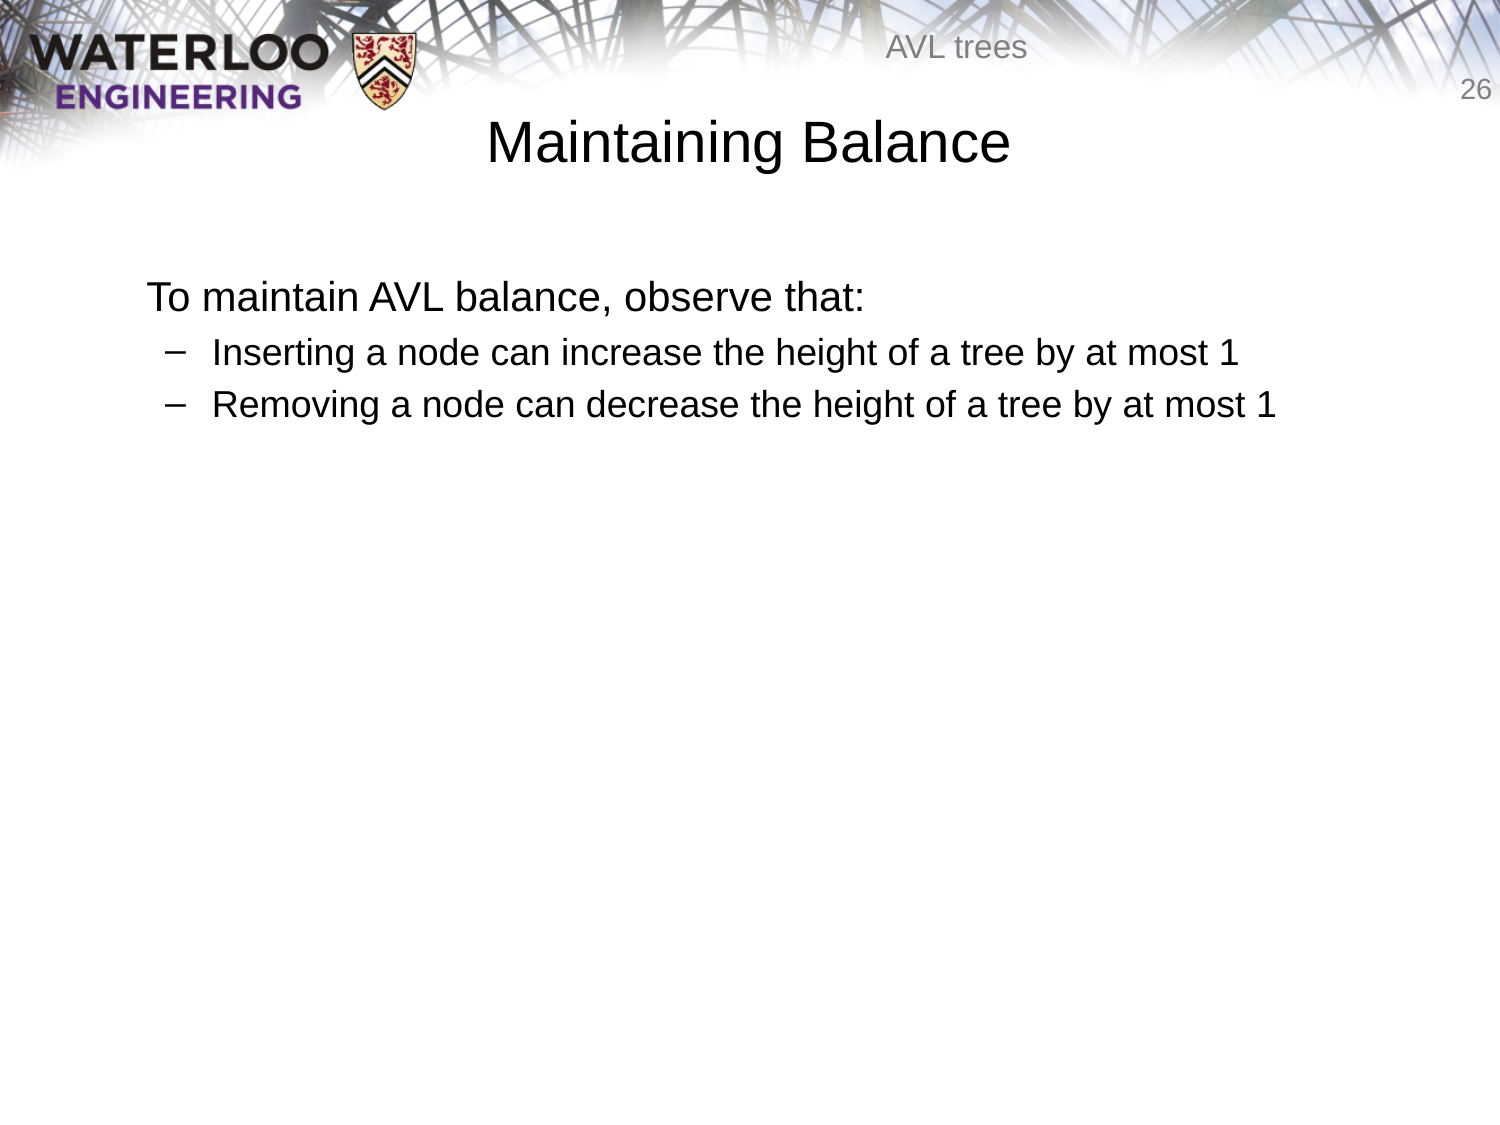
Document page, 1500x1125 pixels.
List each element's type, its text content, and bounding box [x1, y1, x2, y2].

list To maintain AVL balance, observe that: Inserting a node can increase the height of a tree by at most 1 Removing a node can decrease the height of a tree by at most 1 [74, 262, 1426, 1006]
title Maintaining Balance [74, 44, 1426, 233]
picture [0, 0, 1500, 1125]
